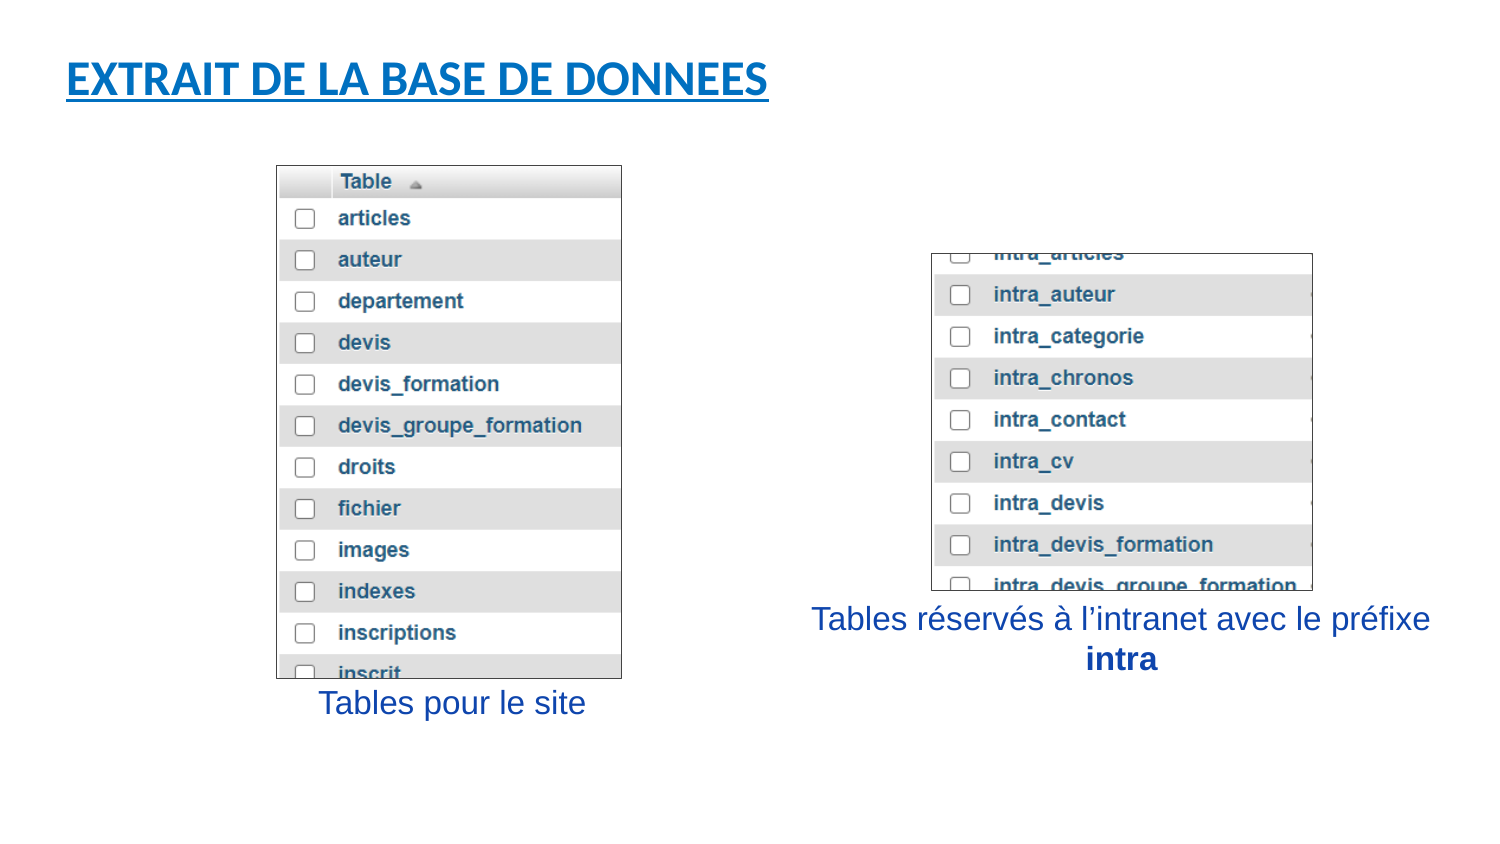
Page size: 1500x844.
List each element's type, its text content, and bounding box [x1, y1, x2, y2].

picture [930, 253, 1313, 591]
text_box Tables pour le site [303, 685, 622, 730]
text_box Tables réservés à l’intranet avec le préfixe intra [776, 590, 1468, 685]
text_box EXTRAIT DE LA BASE DE DONNEES [51, 37, 809, 113]
picture [275, 165, 622, 678]
